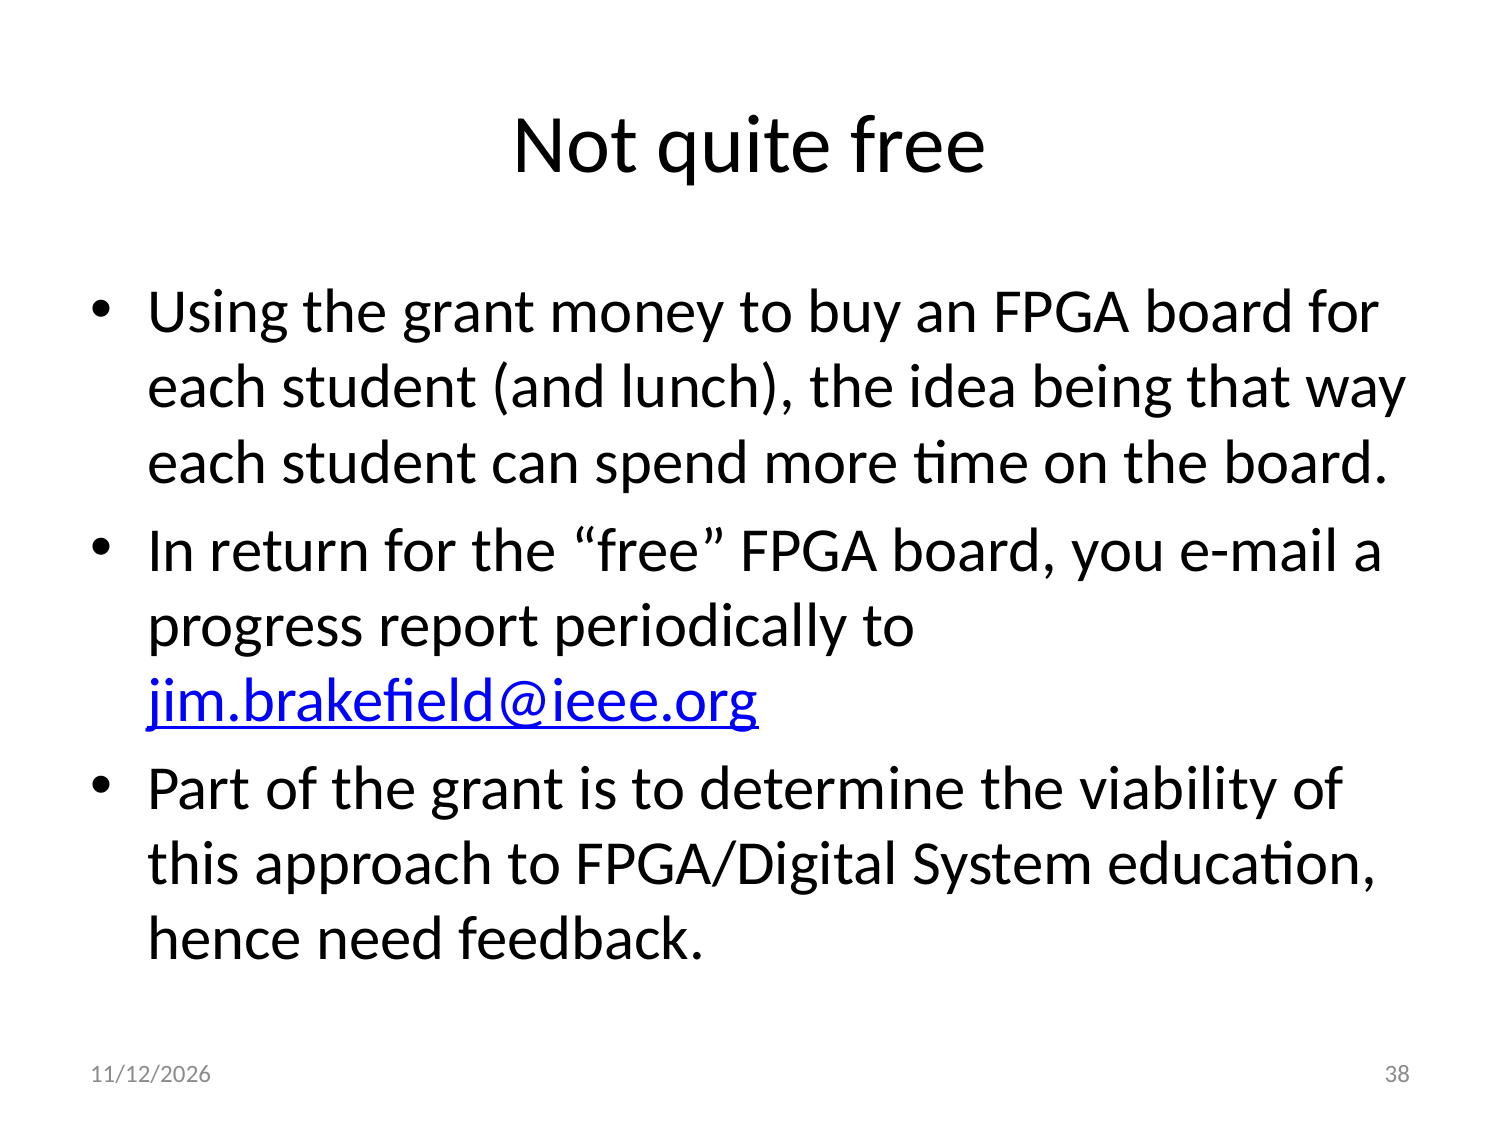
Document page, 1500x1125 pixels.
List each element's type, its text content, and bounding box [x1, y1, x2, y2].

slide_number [75, 1042, 425, 1103]
slide_number 38 [1074, 1042, 1425, 1103]
title Not quite free [75, 45, 1425, 233]
list Using the grant money to buy an FPGA board for each student (and lunch), the idea being that way each student can spend more time on the board. In return for the “free” FPGA board, you e-mail a progress report periodically to jim.brakefield@ieee.org Part of the grant is to determine the viability of this approach to FPGA/Digital System education, hence need feedback. [75, 262, 1425, 1005]
